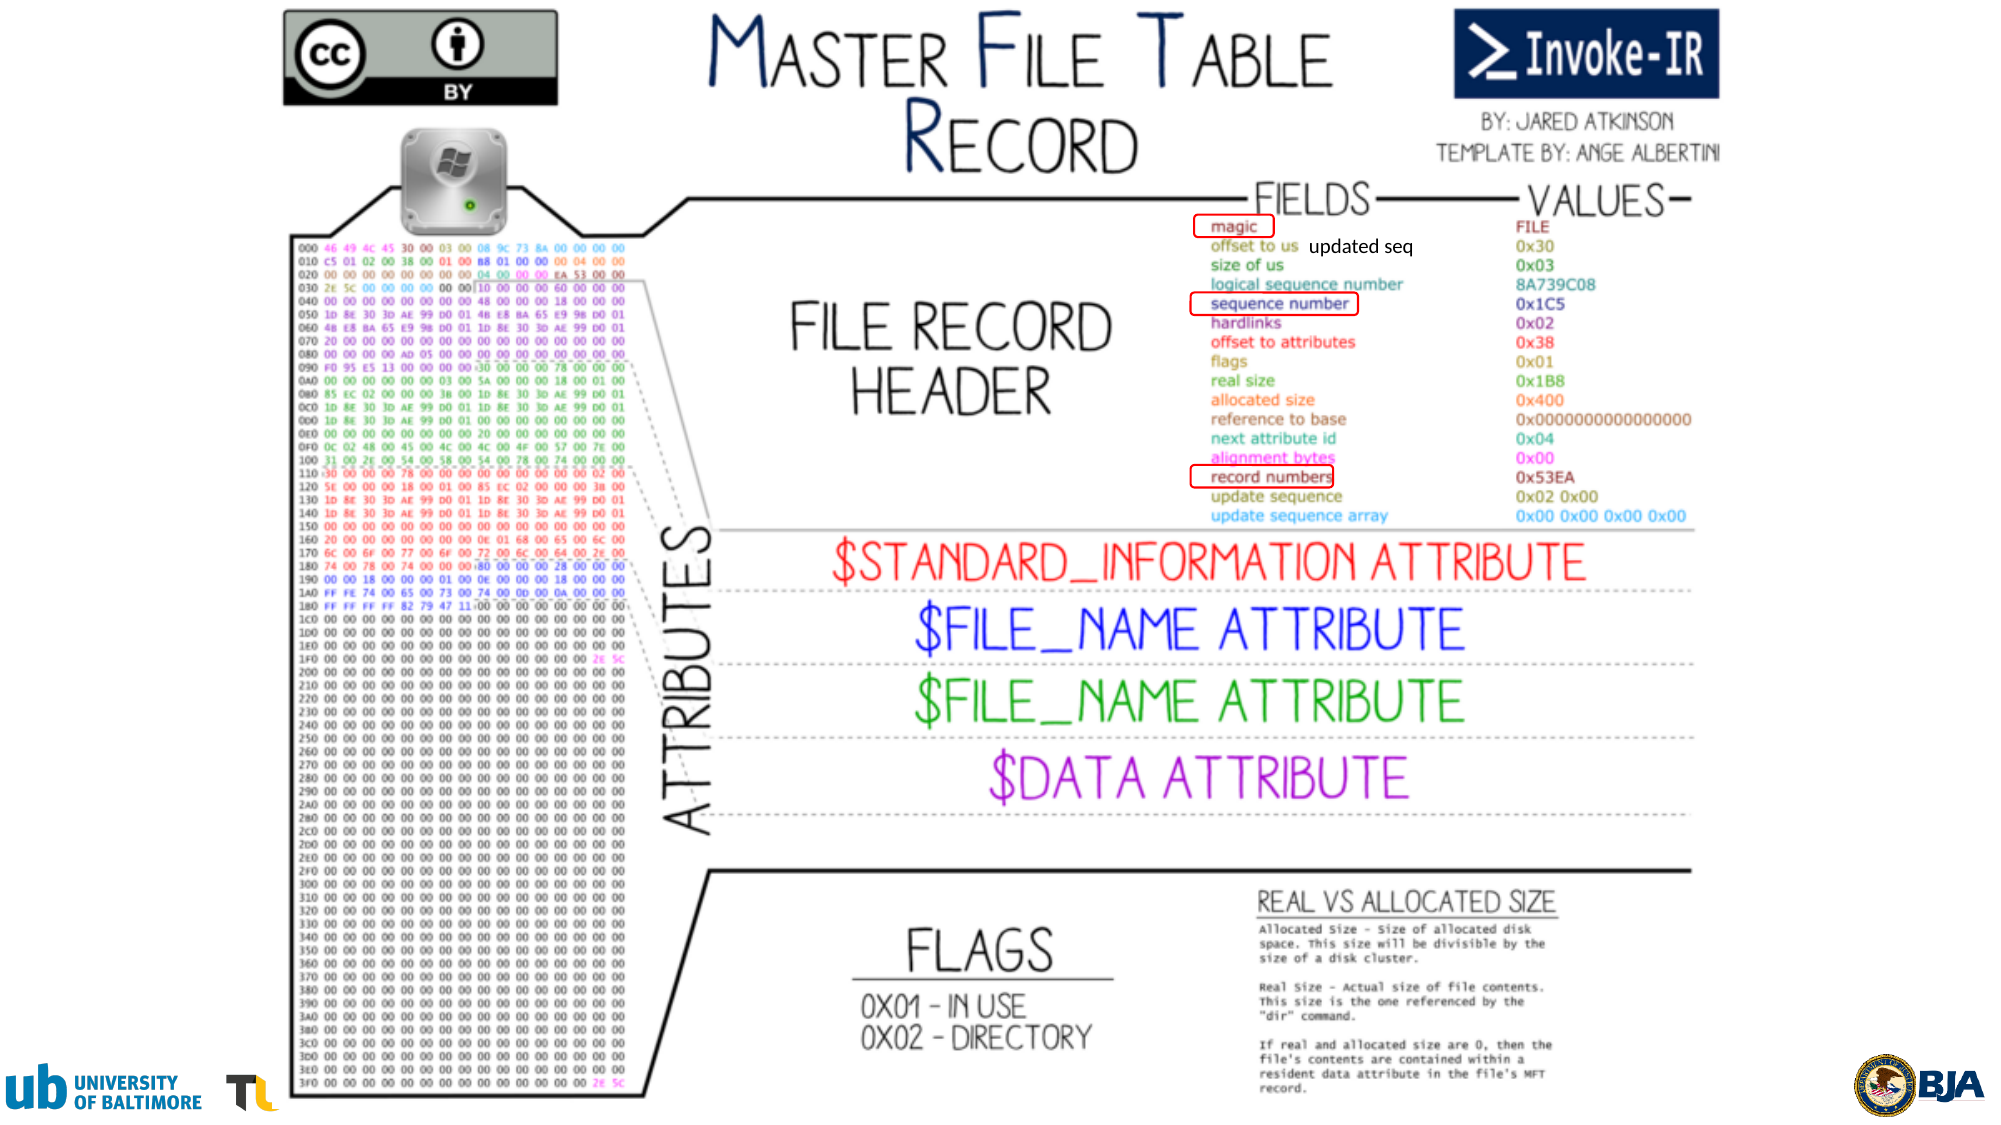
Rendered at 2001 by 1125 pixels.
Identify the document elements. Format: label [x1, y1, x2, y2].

picture [0, 0, 1728, 1125]
picture [1854, 1054, 1986, 1117]
